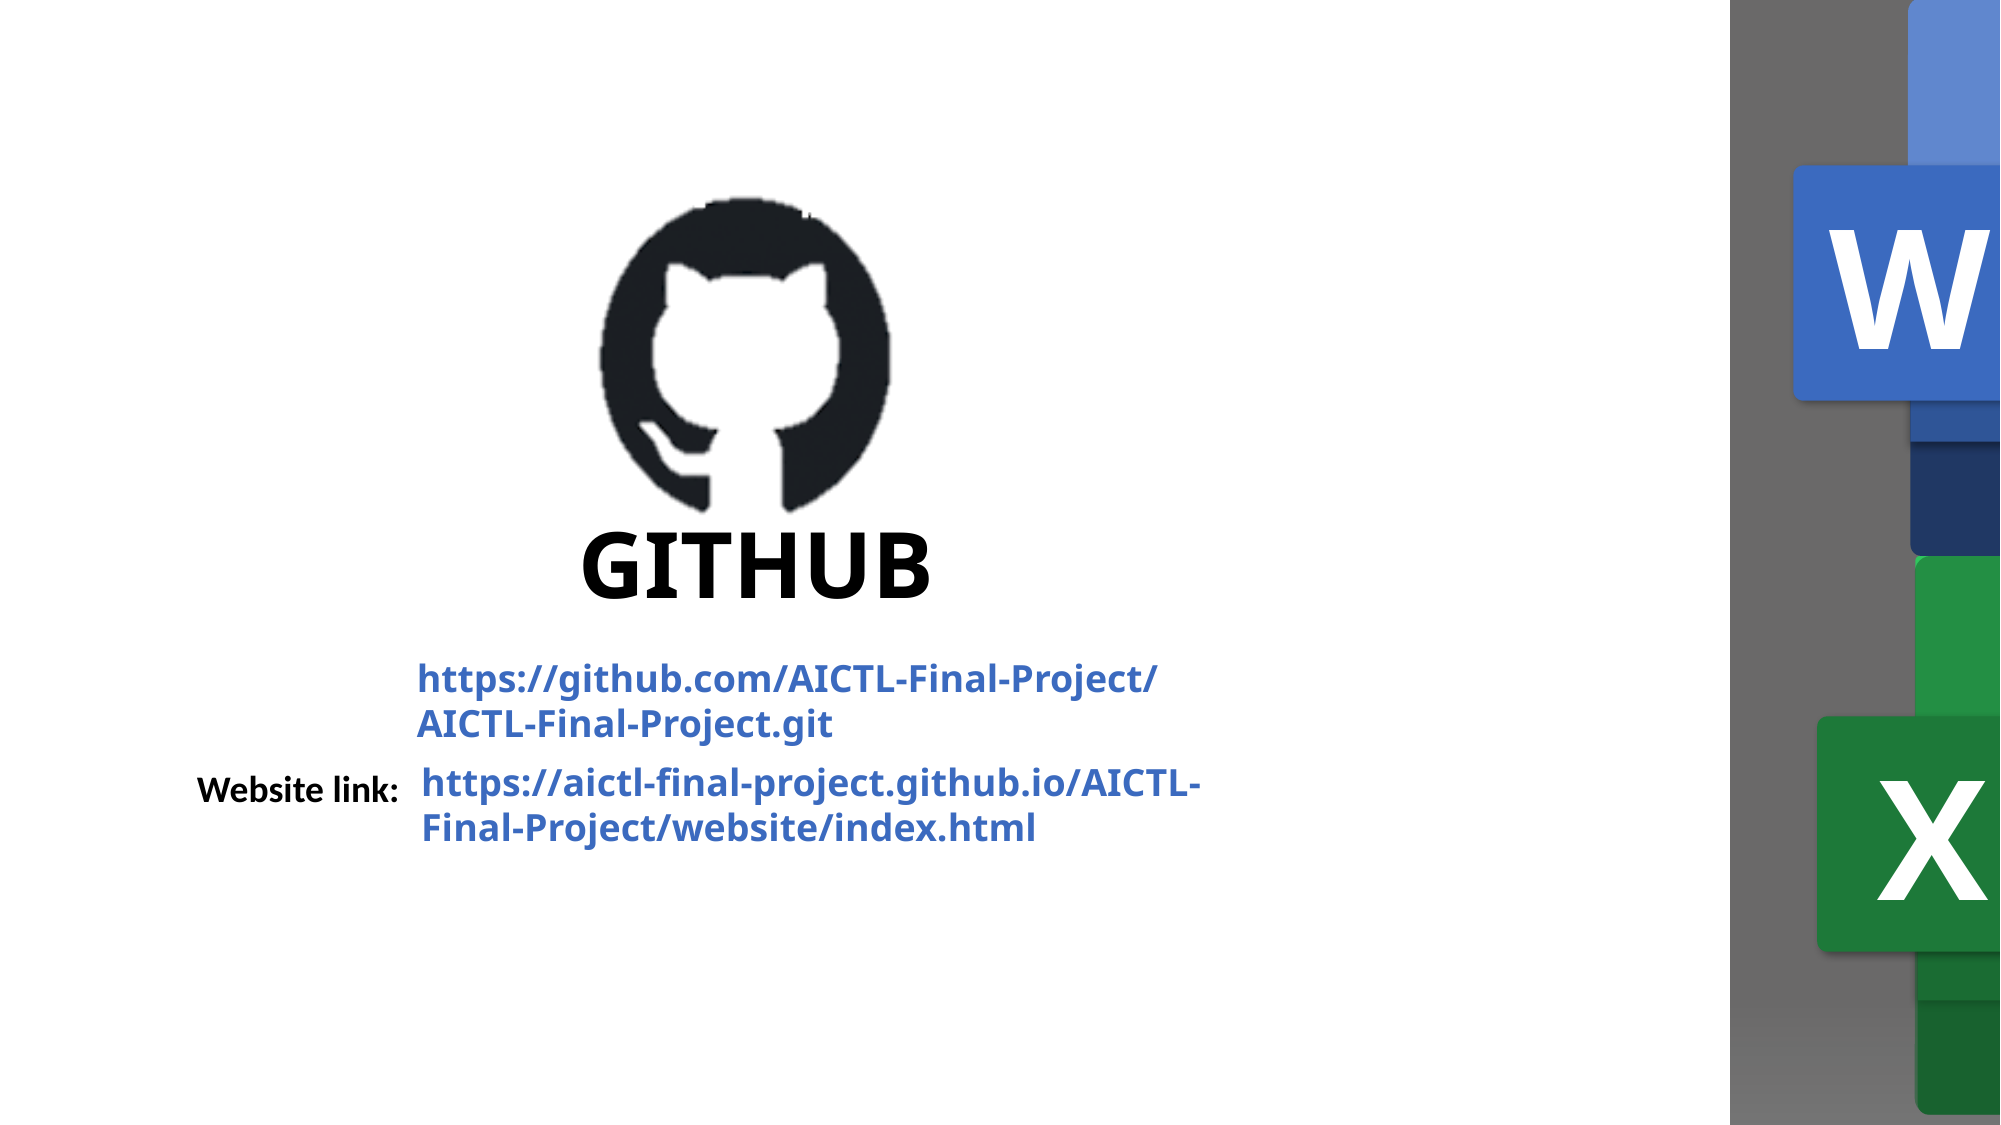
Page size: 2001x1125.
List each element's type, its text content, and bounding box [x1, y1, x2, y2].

text_box [1729, 0, 2000, 1125]
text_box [1793, 0, 2000, 556]
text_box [1817, 556, 2000, 1115]
text_box Website link: [182, 757, 1067, 817]
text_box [513, 165, 1000, 717]
text_box https://github.com/AICTL-Final-Project/AICTL-Final-Project.git [402, 647, 1287, 753]
text_box https://aictl-final-project.github.io/AICTL-Final-Project/website/index.html [406, 751, 1291, 857]
